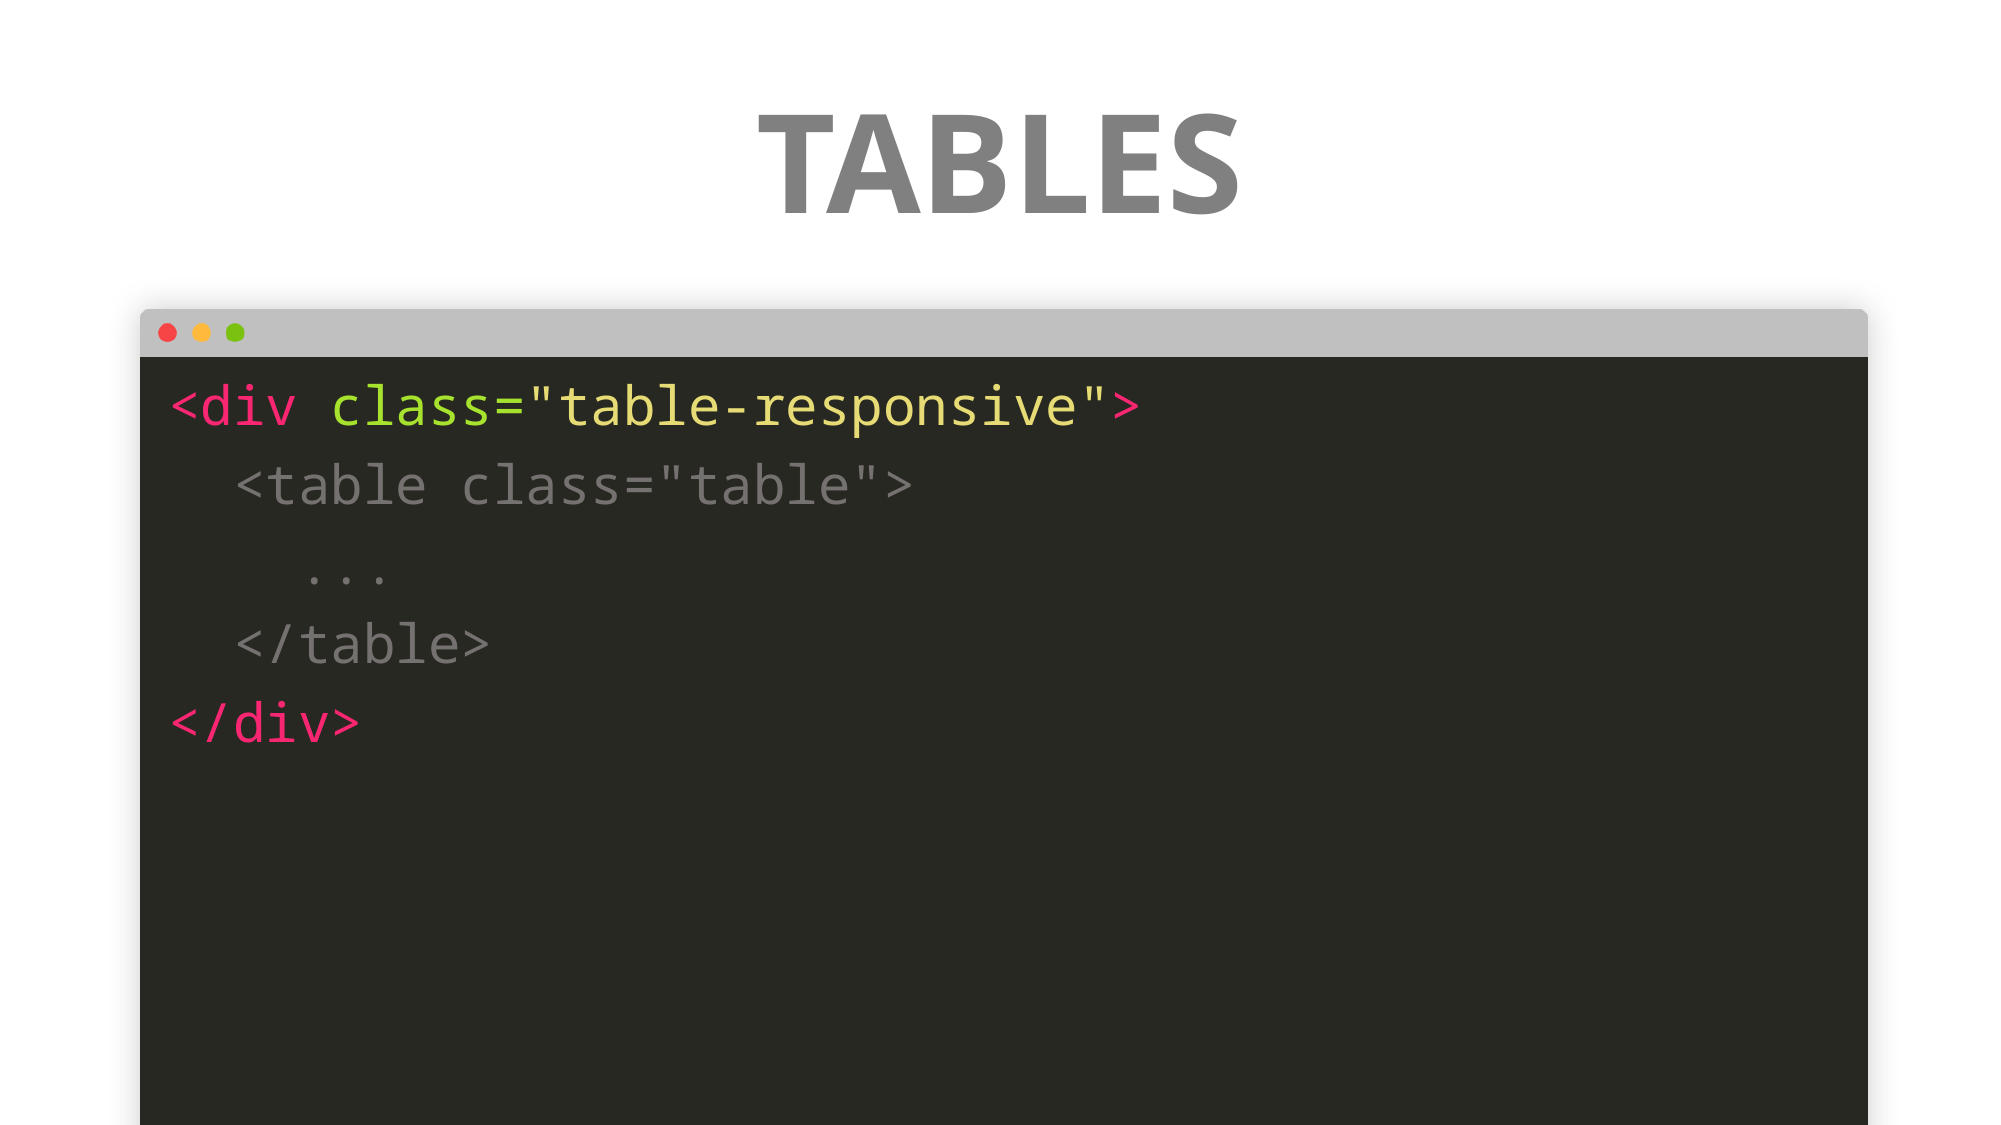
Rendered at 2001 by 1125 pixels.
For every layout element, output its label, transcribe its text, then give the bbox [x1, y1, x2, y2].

title TABLES [137, 59, 1863, 278]
list <div class="table-responsive"> <table class="table"> ... </table> </div> [153, 371, 1852, 1067]
picture [108, 277, 1899, 1125]
